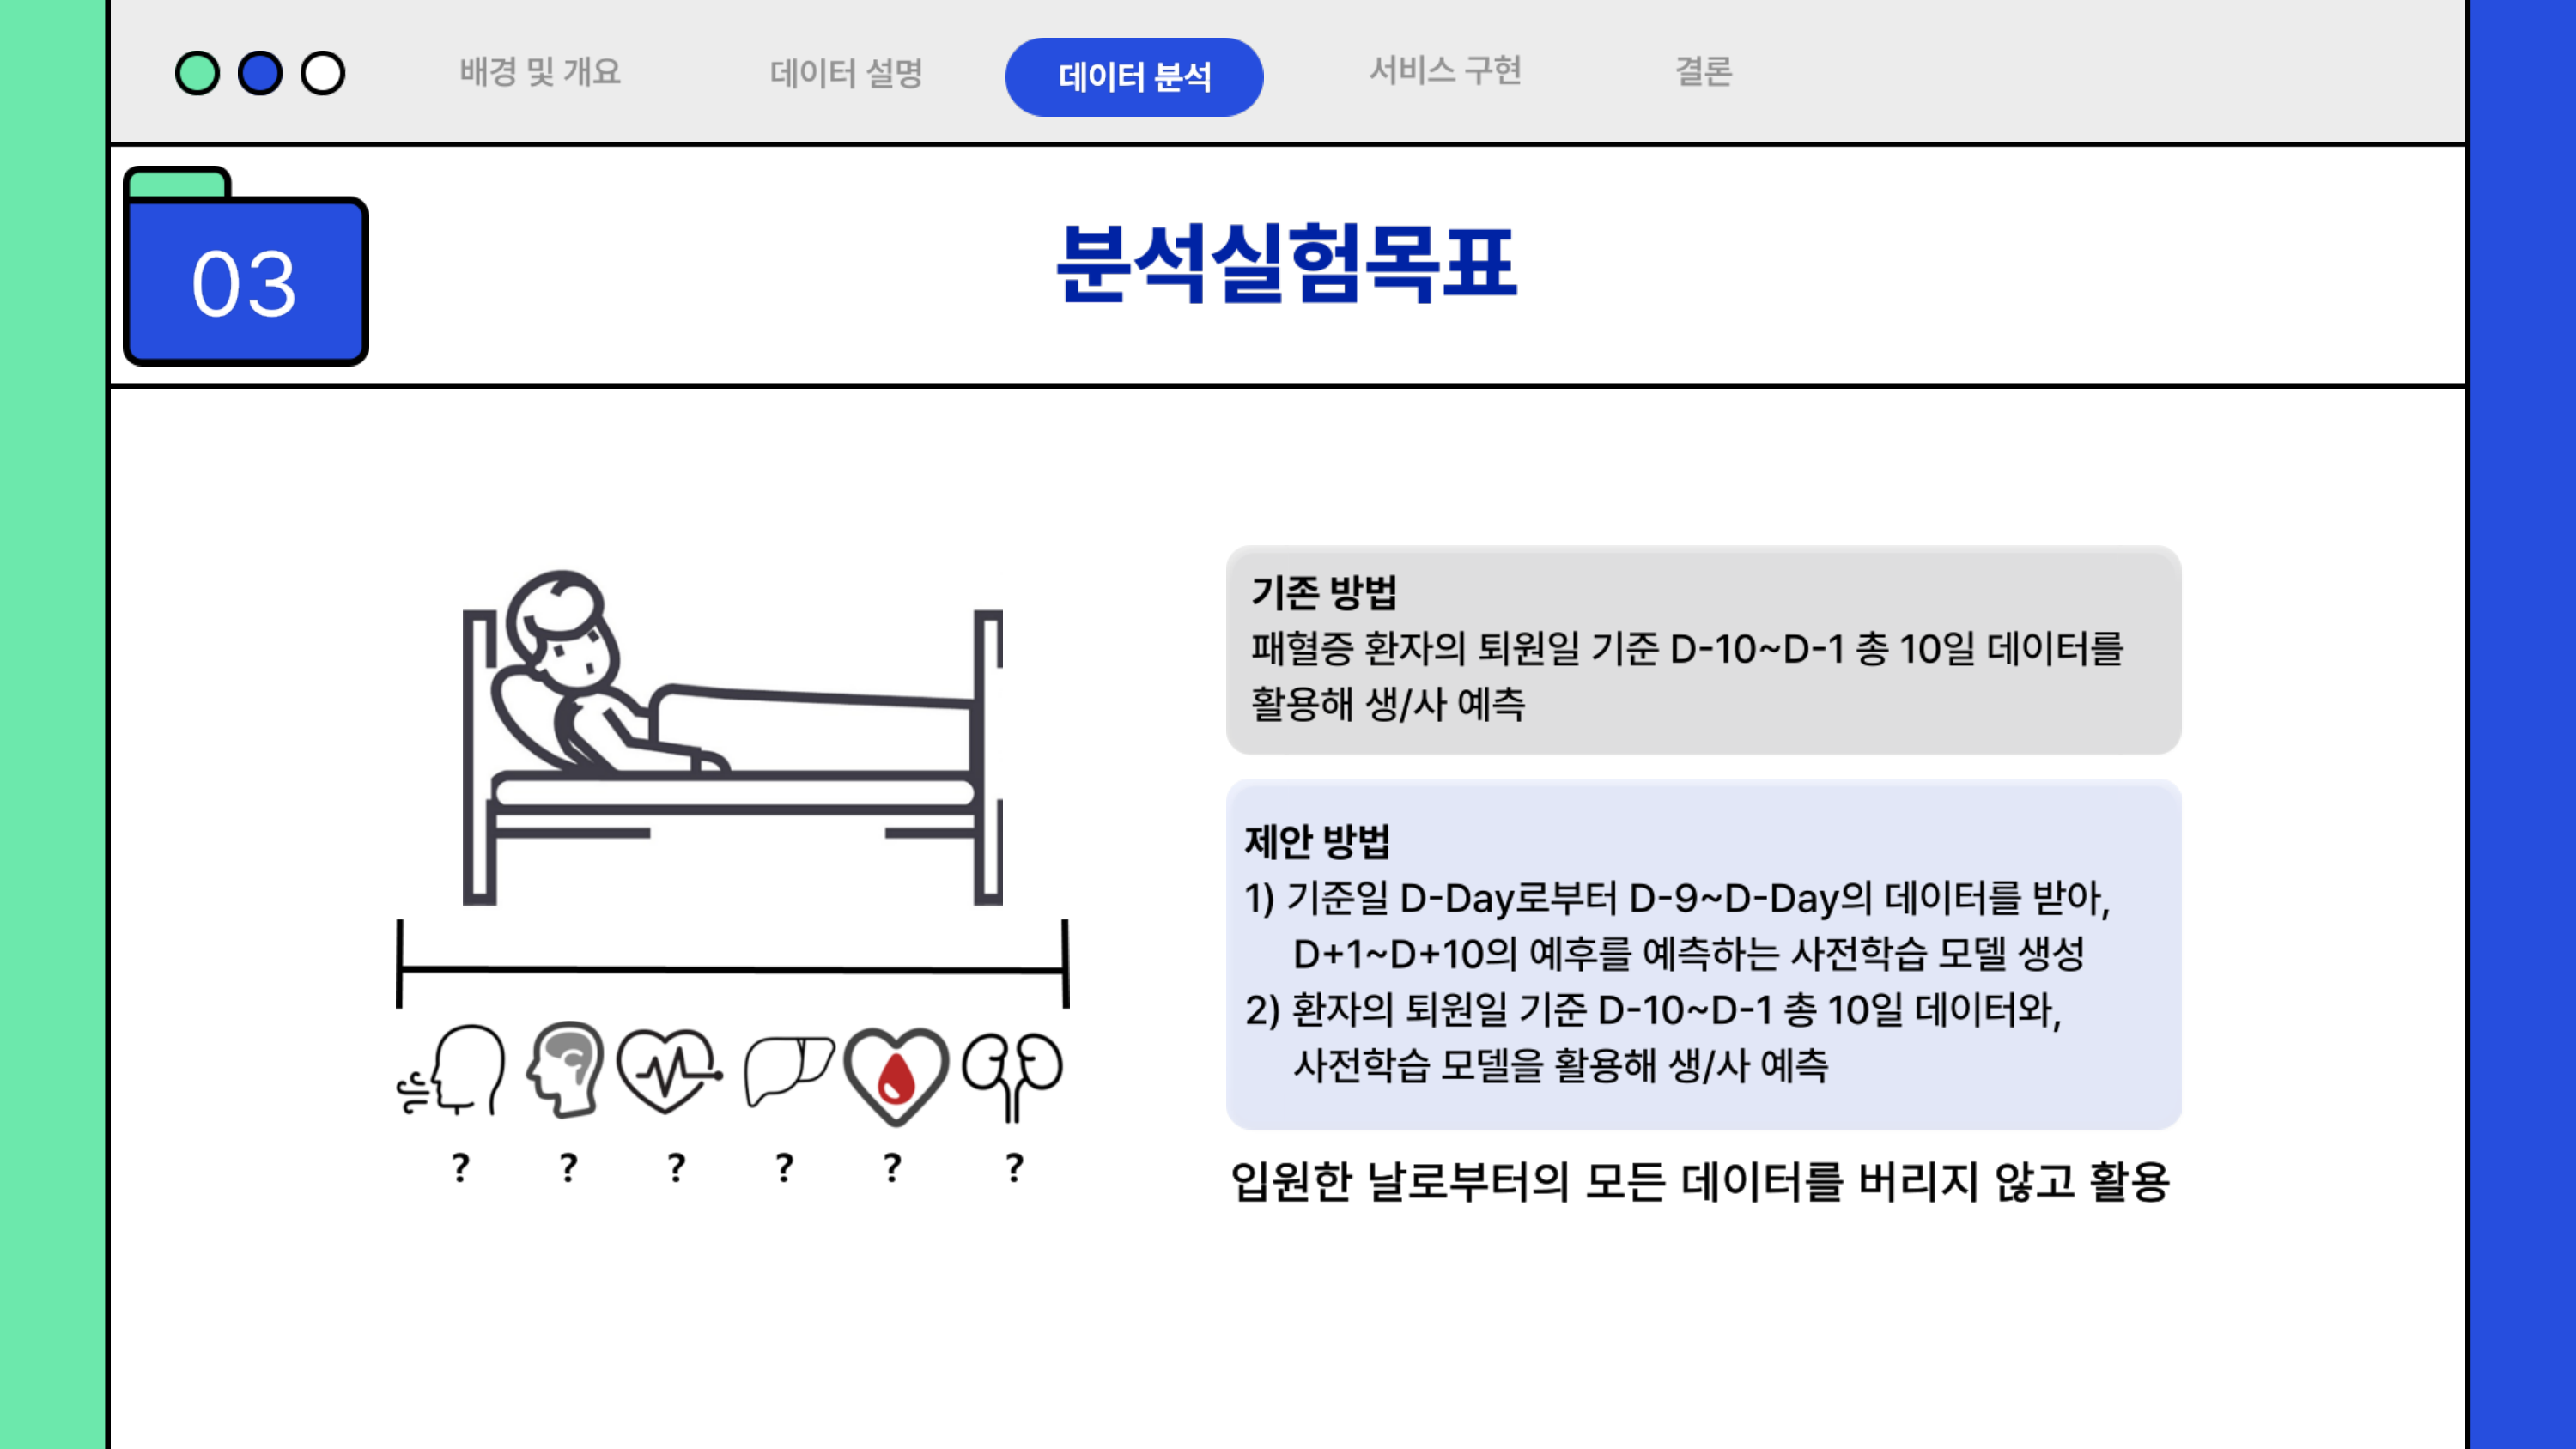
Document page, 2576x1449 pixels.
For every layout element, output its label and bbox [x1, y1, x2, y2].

text_box [1270, 142, 2462, 390]
picture [1028, 35, 1600, 407]
text_box [396, 544, 2183, 1216]
text_box [301, 51, 347, 97]
text_box [238, 51, 284, 97]
text_box [2465, 0, 2576, 1449]
picture [448, 38, 650, 126]
picture [751, 442, 2465, 1309]
text_box [174, 51, 222, 97]
text_box [0, 0, 111, 1449]
picture [715, 39, 975, 127]
picture [53, 167, 444, 429]
text_box [116, 142, 1036, 390]
text_box [116, 0, 2462, 141]
picture [1358, 29, 1832, 127]
text_box [1005, 38, 1036, 117]
